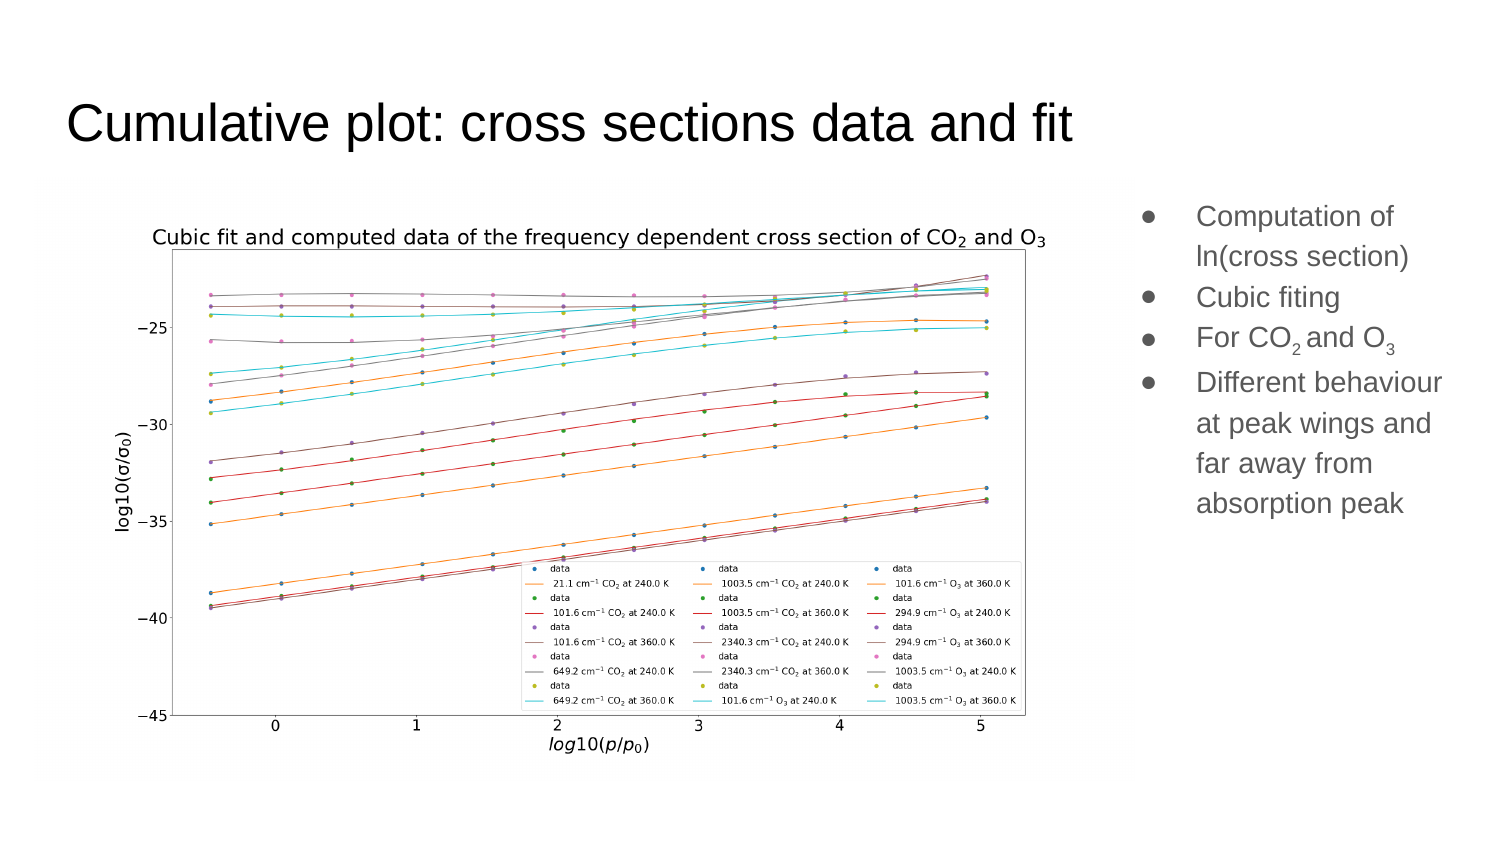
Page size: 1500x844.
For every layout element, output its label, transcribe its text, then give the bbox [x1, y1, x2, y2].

picture [33, 177, 1135, 781]
list Computation of ln(cross section) Cubic fiting For CO2 and O3 Different behaviour at peak wings and far away from absorption peak [1137, 177, 1482, 750]
title Cumulative plot: cross sections data and fit [51, 72, 1449, 167]
